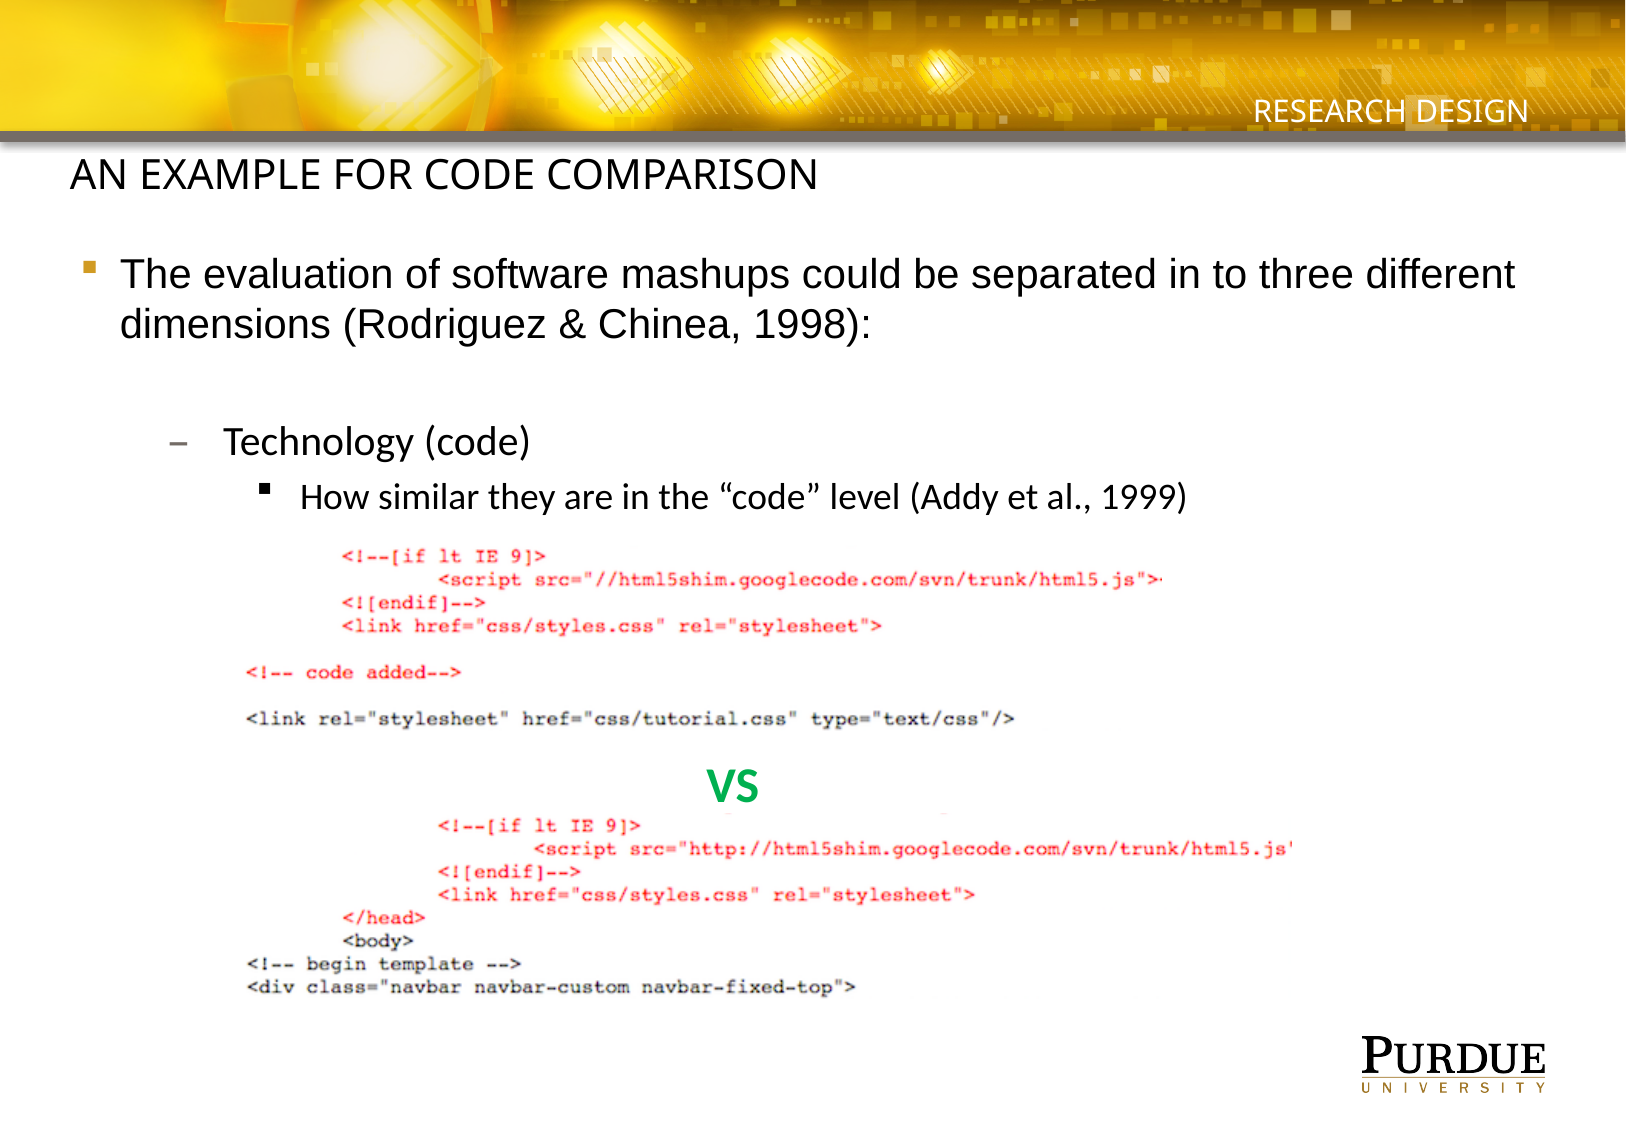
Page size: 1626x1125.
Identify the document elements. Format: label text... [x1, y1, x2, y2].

list The evaluation of software mashups could be separated in to three different dimensions (Rodriguez & Chinea, 1998): Technology (code) How similar they are in the “code” level (Addy et al., 1999) [65, 239, 1545, 600]
picture [1362, 1036, 1545, 1093]
picture [240, 545, 1163, 731]
text_box VS [691, 745, 775, 811]
picture [240, 812, 1292, 999]
picture [0, 0, 1626, 131]
title Research design [57, 88, 1545, 137]
list An example for code comparison [55, 140, 1545, 202]
